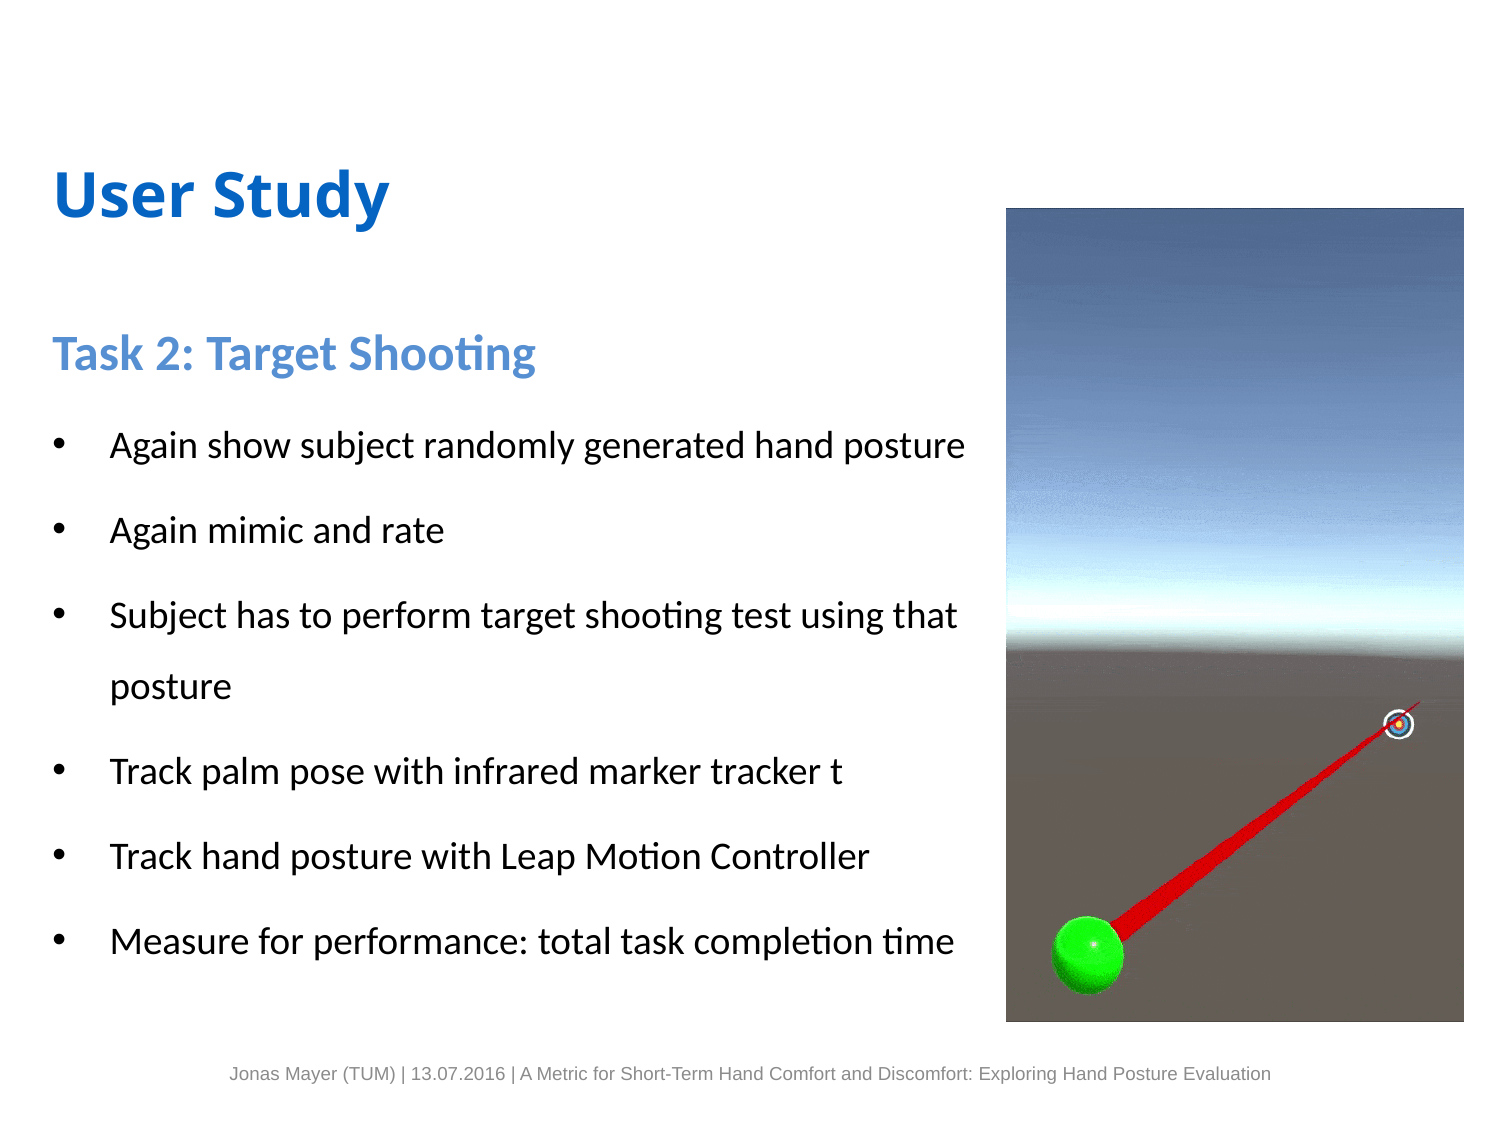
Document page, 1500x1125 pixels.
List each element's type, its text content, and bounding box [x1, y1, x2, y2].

list Task 2: Target Shooting Again show subject randomly generated hand posture Again mimic and rate Subject has to perform target shooting test using that posture Track palm pose with infrared marker tracker t Track hand posture with Leap Motion Controller Measure for performance: total task completion time [52, 288, 981, 1061]
title User Study [52, 162, 1449, 231]
footer Jonas Mayer (TUM) | 13.07.2016 | A Metric for Short-Term Hand Comfort and Discomfort: Exploring Hand Posture Evaluation [103, 1042, 1397, 1103]
picture [1006, 208, 1464, 1022]
